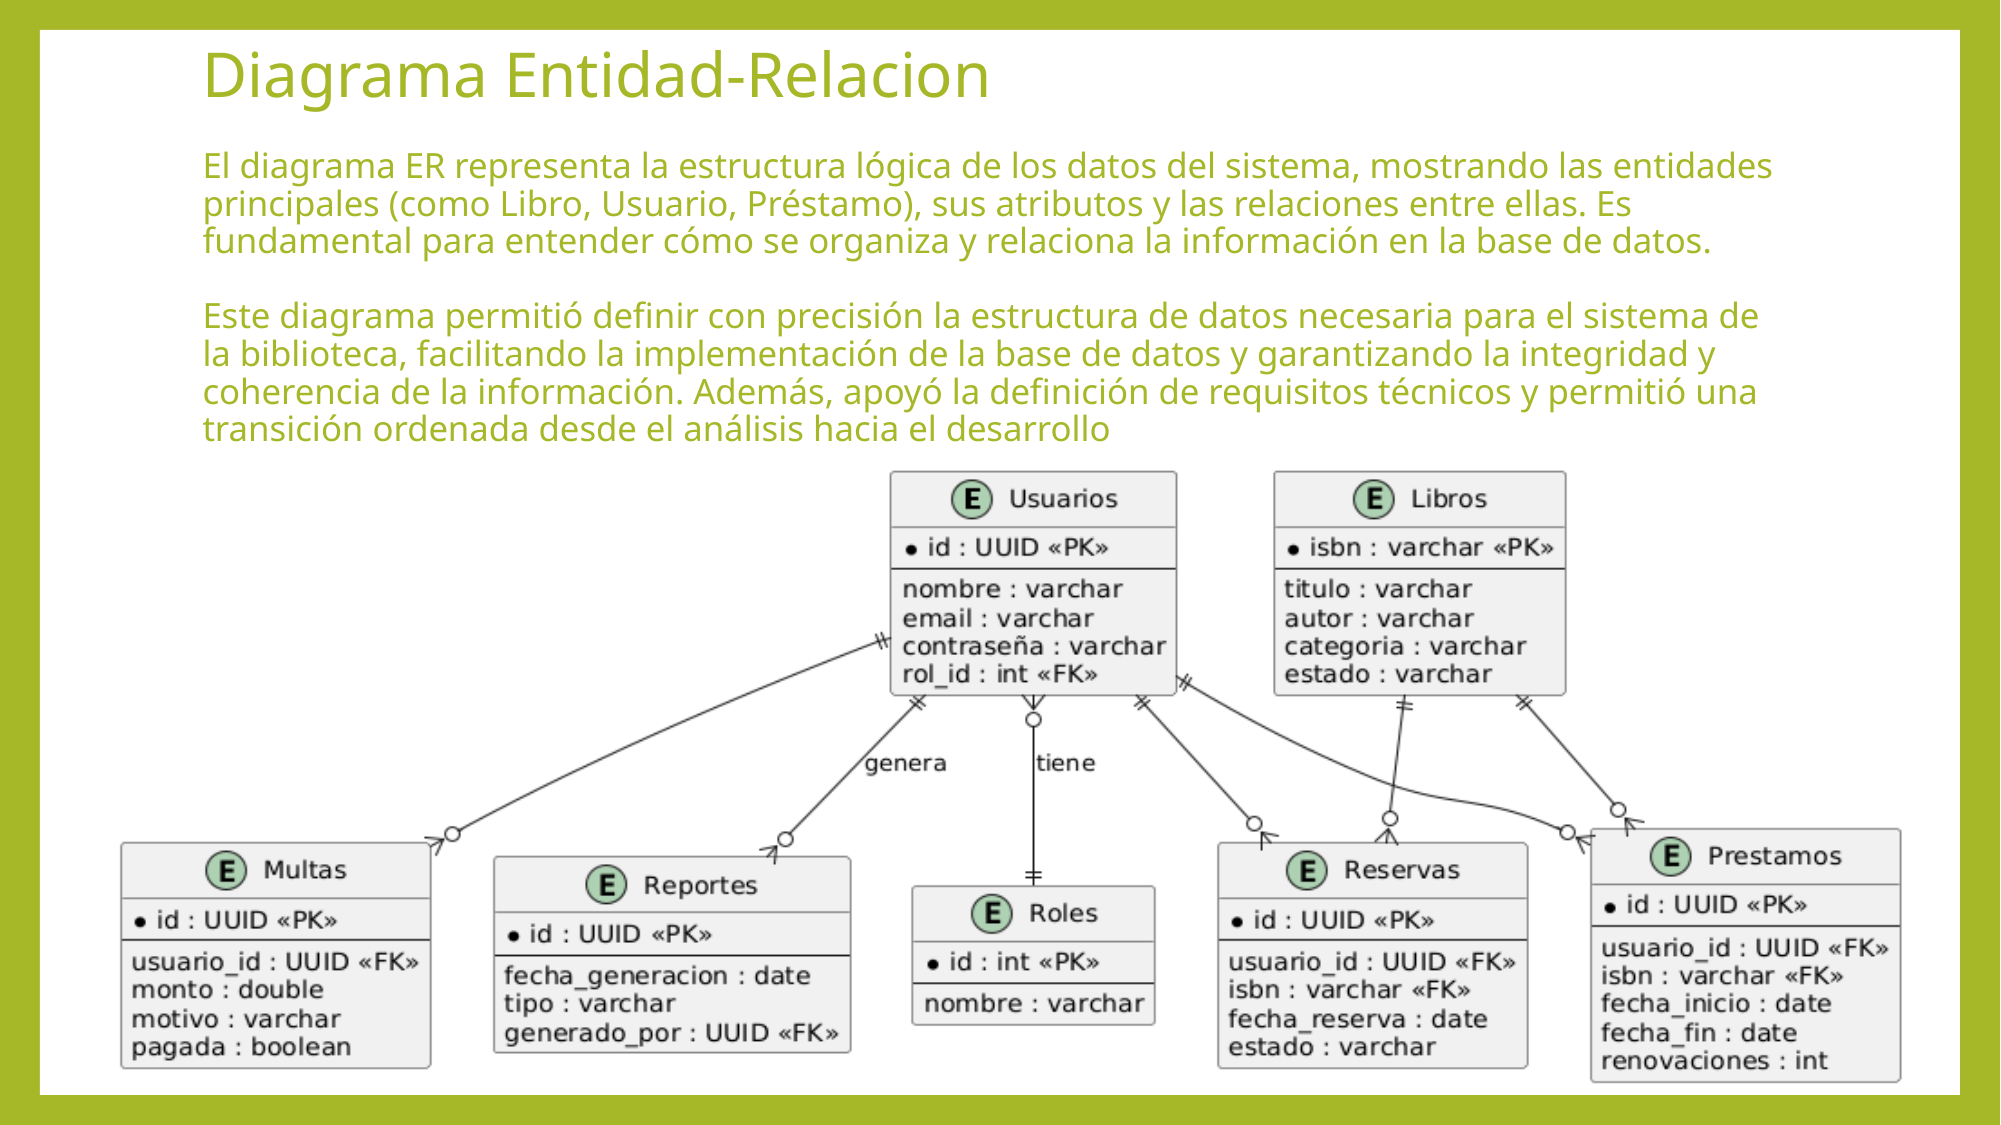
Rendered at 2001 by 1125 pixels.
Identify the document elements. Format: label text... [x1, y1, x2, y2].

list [108, 459, 1911, 1092]
title Diagrama Entidad-Relacion El diagrama ER representa la estructura lógica de los datos del sistema, mostrando las entidades principales (como Libro, Usuario, Préstamo), sus atributos y las relaciones entre ellas. Es fundamental para entender cómo se organiza y relaciona la información en la base de datos. Este diagrama permitió definir con precisión la estructura de datos necesaria para el sistema de la biblioteca, facilitando la implementación de la base de datos y garantizando la integridad y coherencia de la información. Además, apoyó la definición de requisitos técnicos y permitió una transición ordenada desde el análisis hacia el desarrollo [187, 33, 1808, 458]
